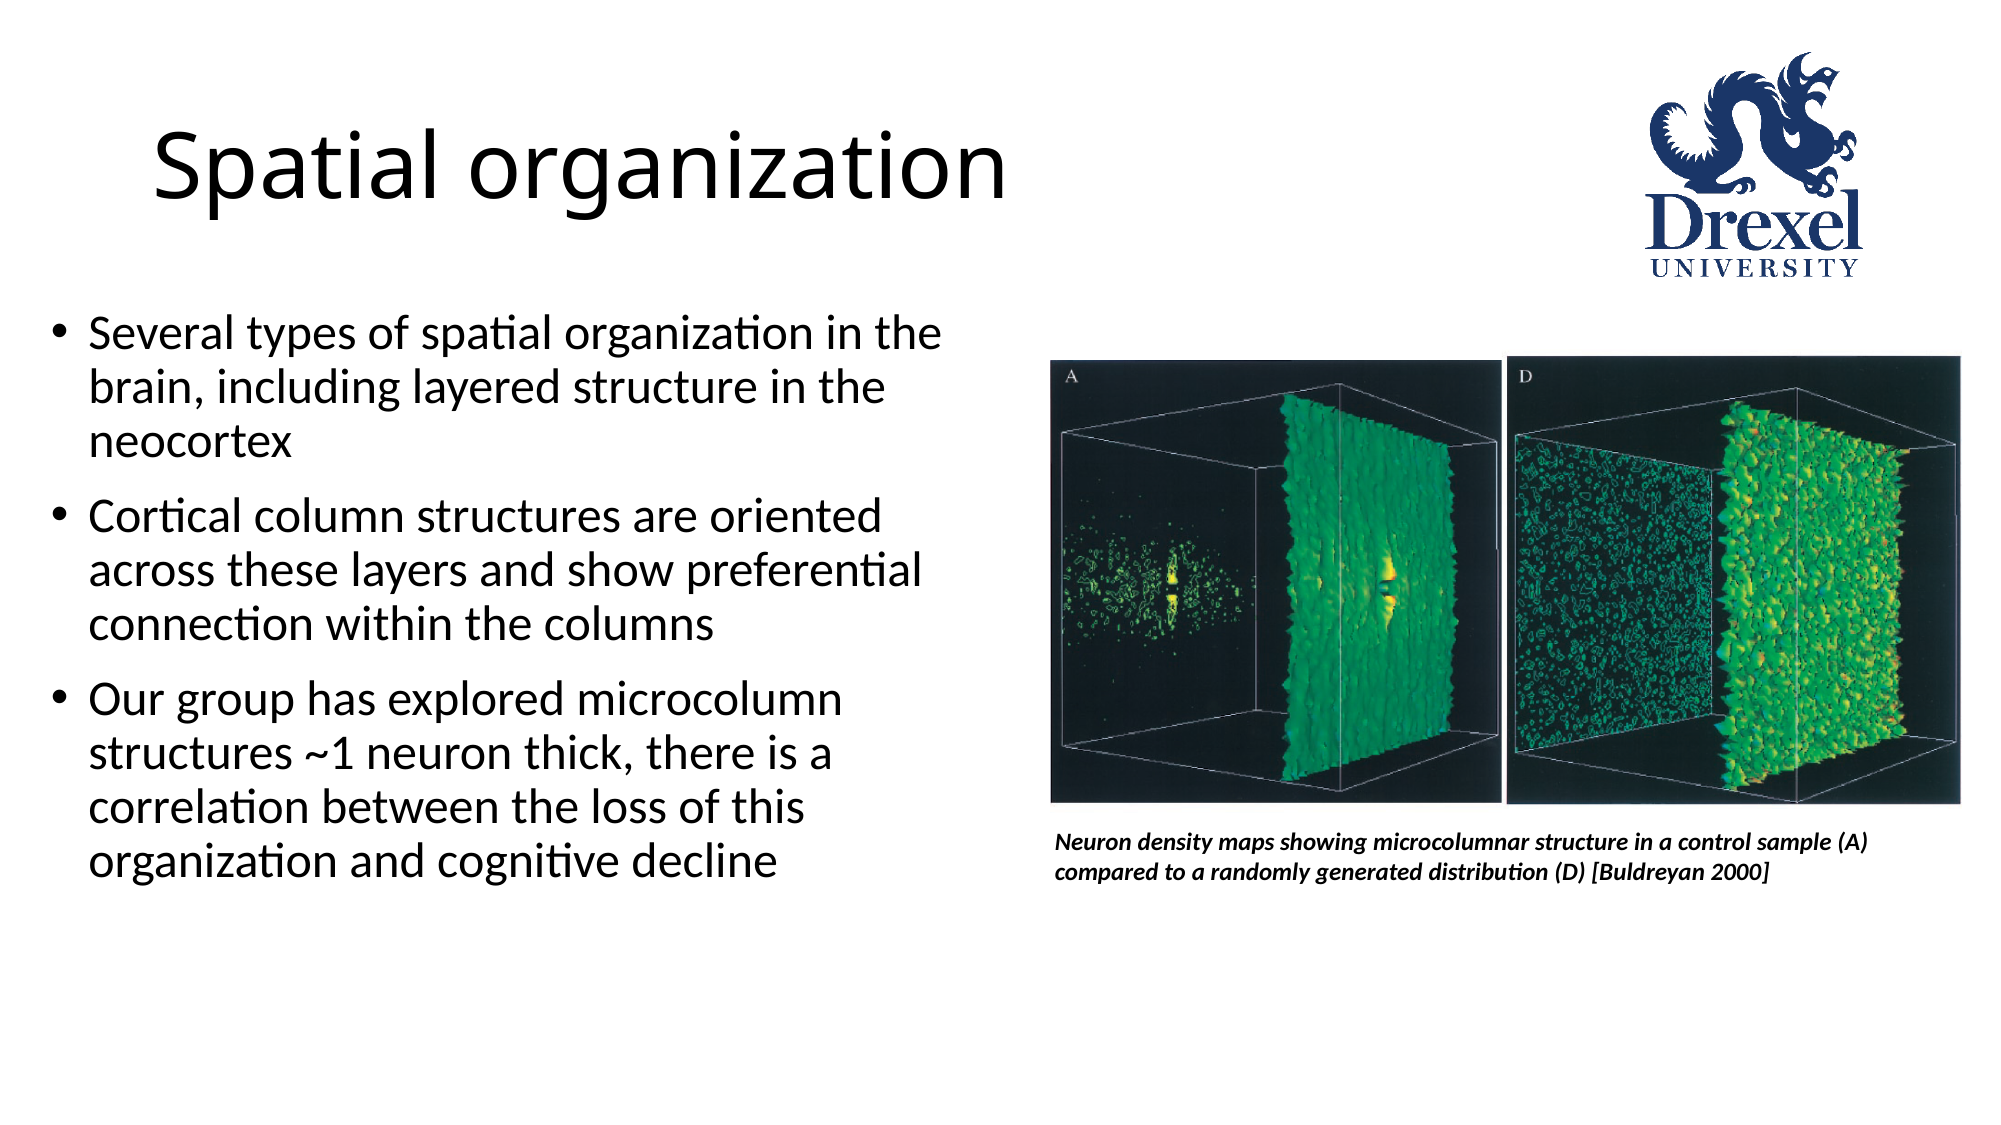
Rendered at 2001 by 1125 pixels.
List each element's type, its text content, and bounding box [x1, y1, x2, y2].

picture [1039, 349, 1970, 819]
list Several types of spatial organization in the brain, including layered structure in the neocortex Cortical column structures are oriented across these layers and show preferential connection within the columns Our group has explored microcolumn structures ~1 neuron thick, there is a correlation between the loss of this organization and cognitive decline [35, 299, 1000, 1013]
picture [1645, 52, 1863, 277]
text_box Neuron density maps showing microcolumnar structure in a control sample (A) compared to a randomly generated distribution (D) [Buldreyan 2000] [1039, 818, 1908, 893]
title Spatial organization [137, 59, 1288, 278]
